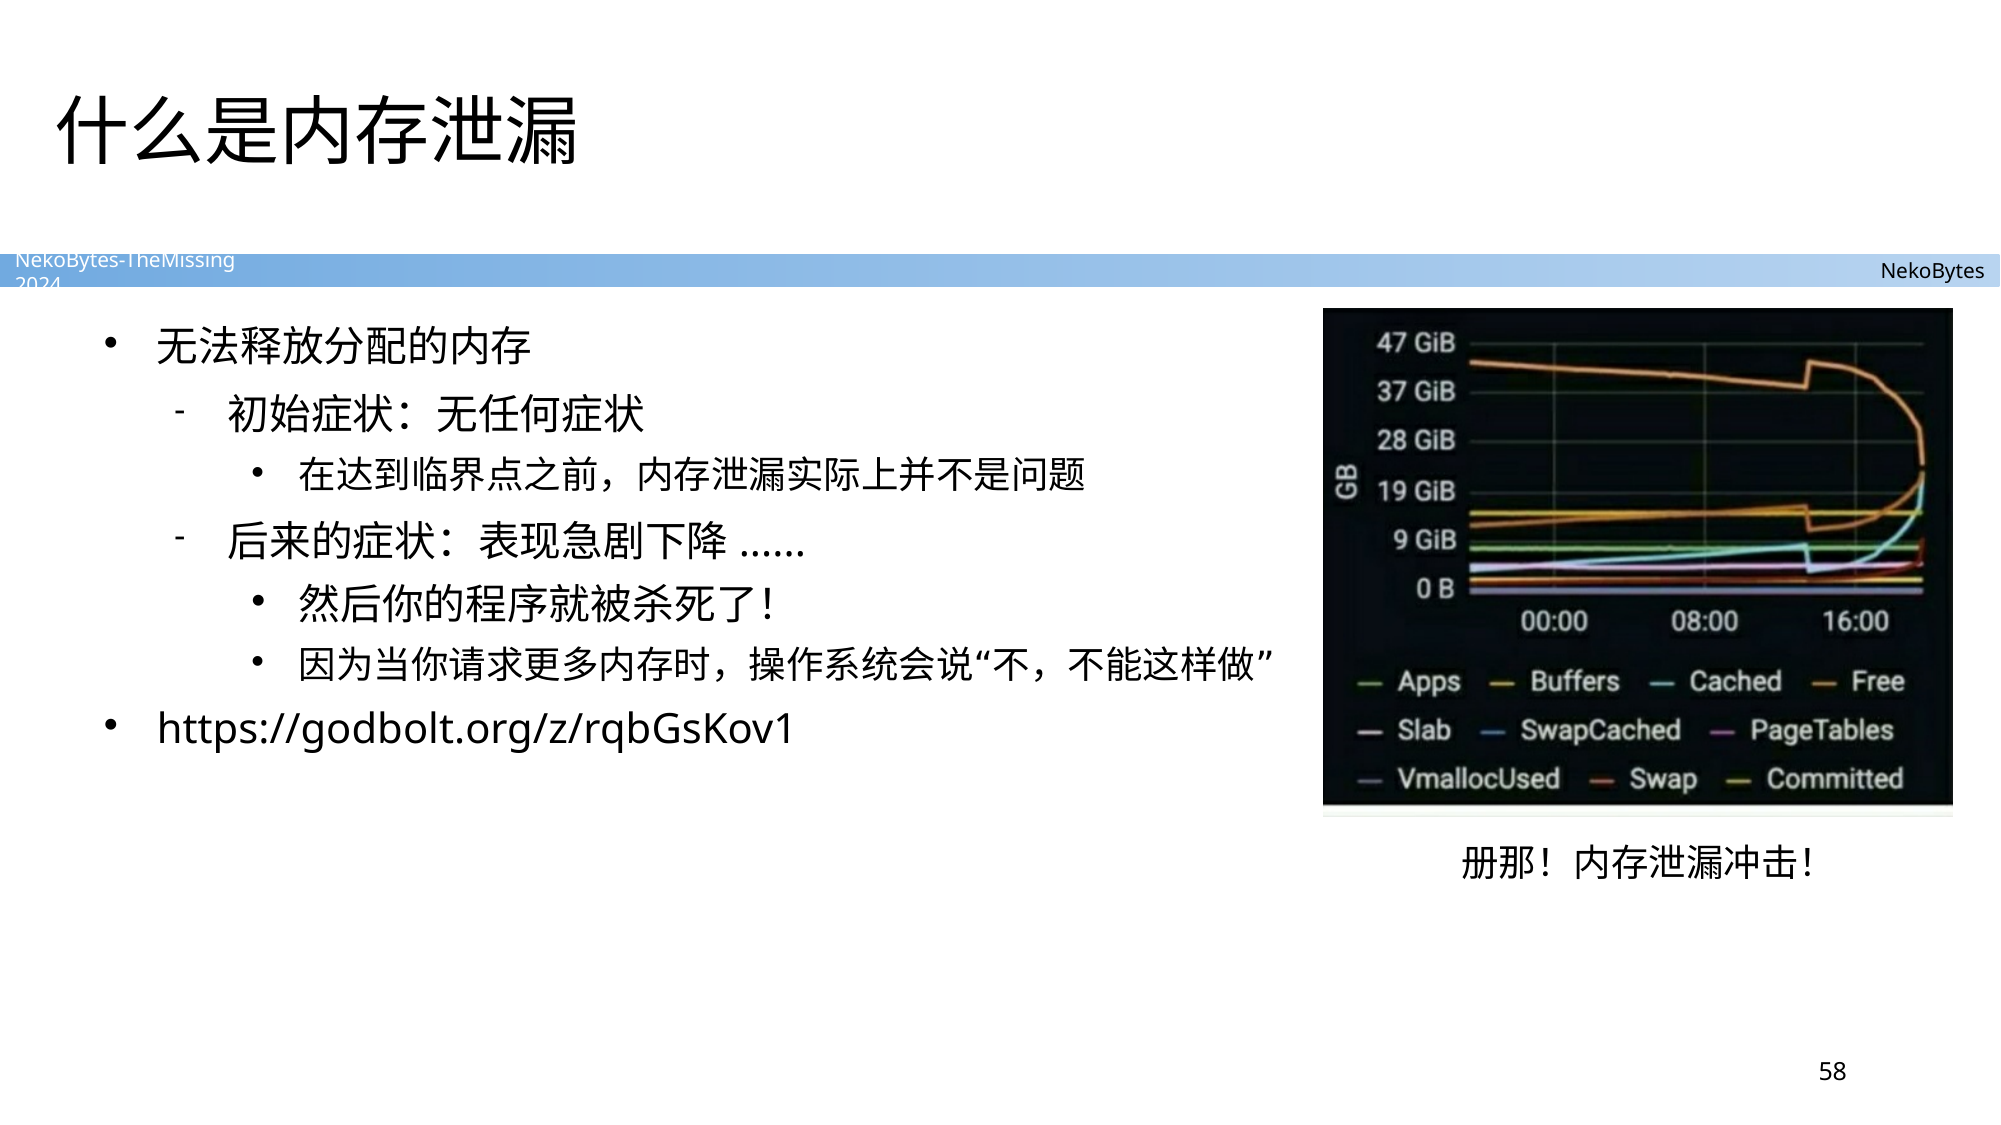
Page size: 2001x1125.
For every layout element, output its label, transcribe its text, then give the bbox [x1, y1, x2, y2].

text_box 册那！内存泄漏冲击！ [1446, 831, 1862, 891]
title 什么是内存泄漏 [39, 19, 1764, 237]
picture [1322, 308, 1953, 817]
slide_number 58 [1412, 1042, 1862, 1103]
list 无法释放分配的内存 初始症状：无任何症状 在达到临界点之前，内存泄漏实际上并不是问题 后来的症状：表现急剧下降...... 然后你的程序就被杀死了！ 因为当你请求更多内存时，操作系统会说“不，不能这样做” https://godbolt.org/z/rqbGsKov1 [71, 317, 1796, 1031]
